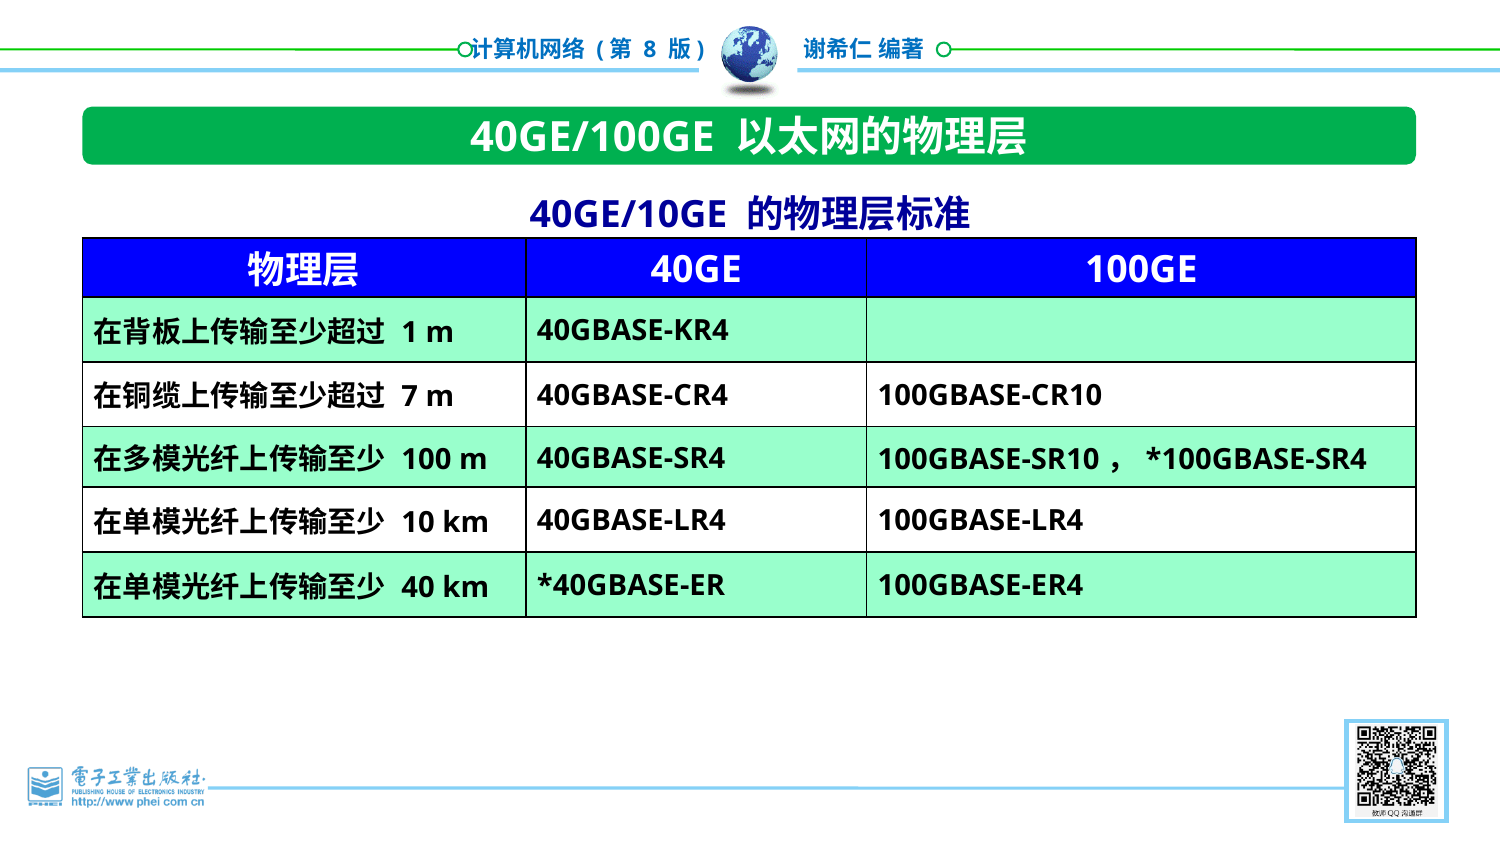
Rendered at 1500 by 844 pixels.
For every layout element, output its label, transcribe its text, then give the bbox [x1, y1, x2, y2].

table_cell 100GBASE-SR10，*100GBASE-SR4 [867, 427, 1415, 486]
table_cell 40GBASE-KR4 [527, 298, 866, 361]
picture [719, 24, 779, 100]
table_cell 40GBASE-LR4 [527, 488, 866, 551]
table_cell [867, 298, 1415, 361]
table_cell *40GBASE-ER [527, 553, 866, 616]
table_header 40GE [527, 239, 866, 296]
table_cell 40GBASE-CR4 [527, 363, 866, 426]
picture [1355, 724, 1438, 817]
text_box 40GE/100GE 以太网的物理层 [455, 102, 1043, 168]
text_box [82, 106, 455, 165]
table_header 100GE [867, 239, 1415, 296]
table_cell 100GBASE-CR10 [867, 363, 1415, 426]
table_cell 在背板上传输至少超过 1 m [83, 298, 525, 361]
table_cell 100GBASE-ER4 [867, 553, 1415, 616]
text_box 40GE/10GE 的物理层标准 [514, 182, 987, 237]
table_cell 40GBASE-SR4 [527, 427, 866, 486]
table_cell 在单模光纤上传输至少 10 km [83, 488, 525, 551]
table_cell 在单模光纤上传输至少 40 km [83, 553, 525, 616]
table_cell 在多模光纤上传输至少 100 m [83, 427, 525, 486]
text_box [1043, 106, 1417, 165]
table_cell 100GBASE-LR4 [867, 488, 1415, 551]
table_header 物理层 [83, 239, 525, 296]
table_cell 在铜缆上传输至少超过 7 m [83, 363, 525, 426]
picture [23, 764, 208, 809]
